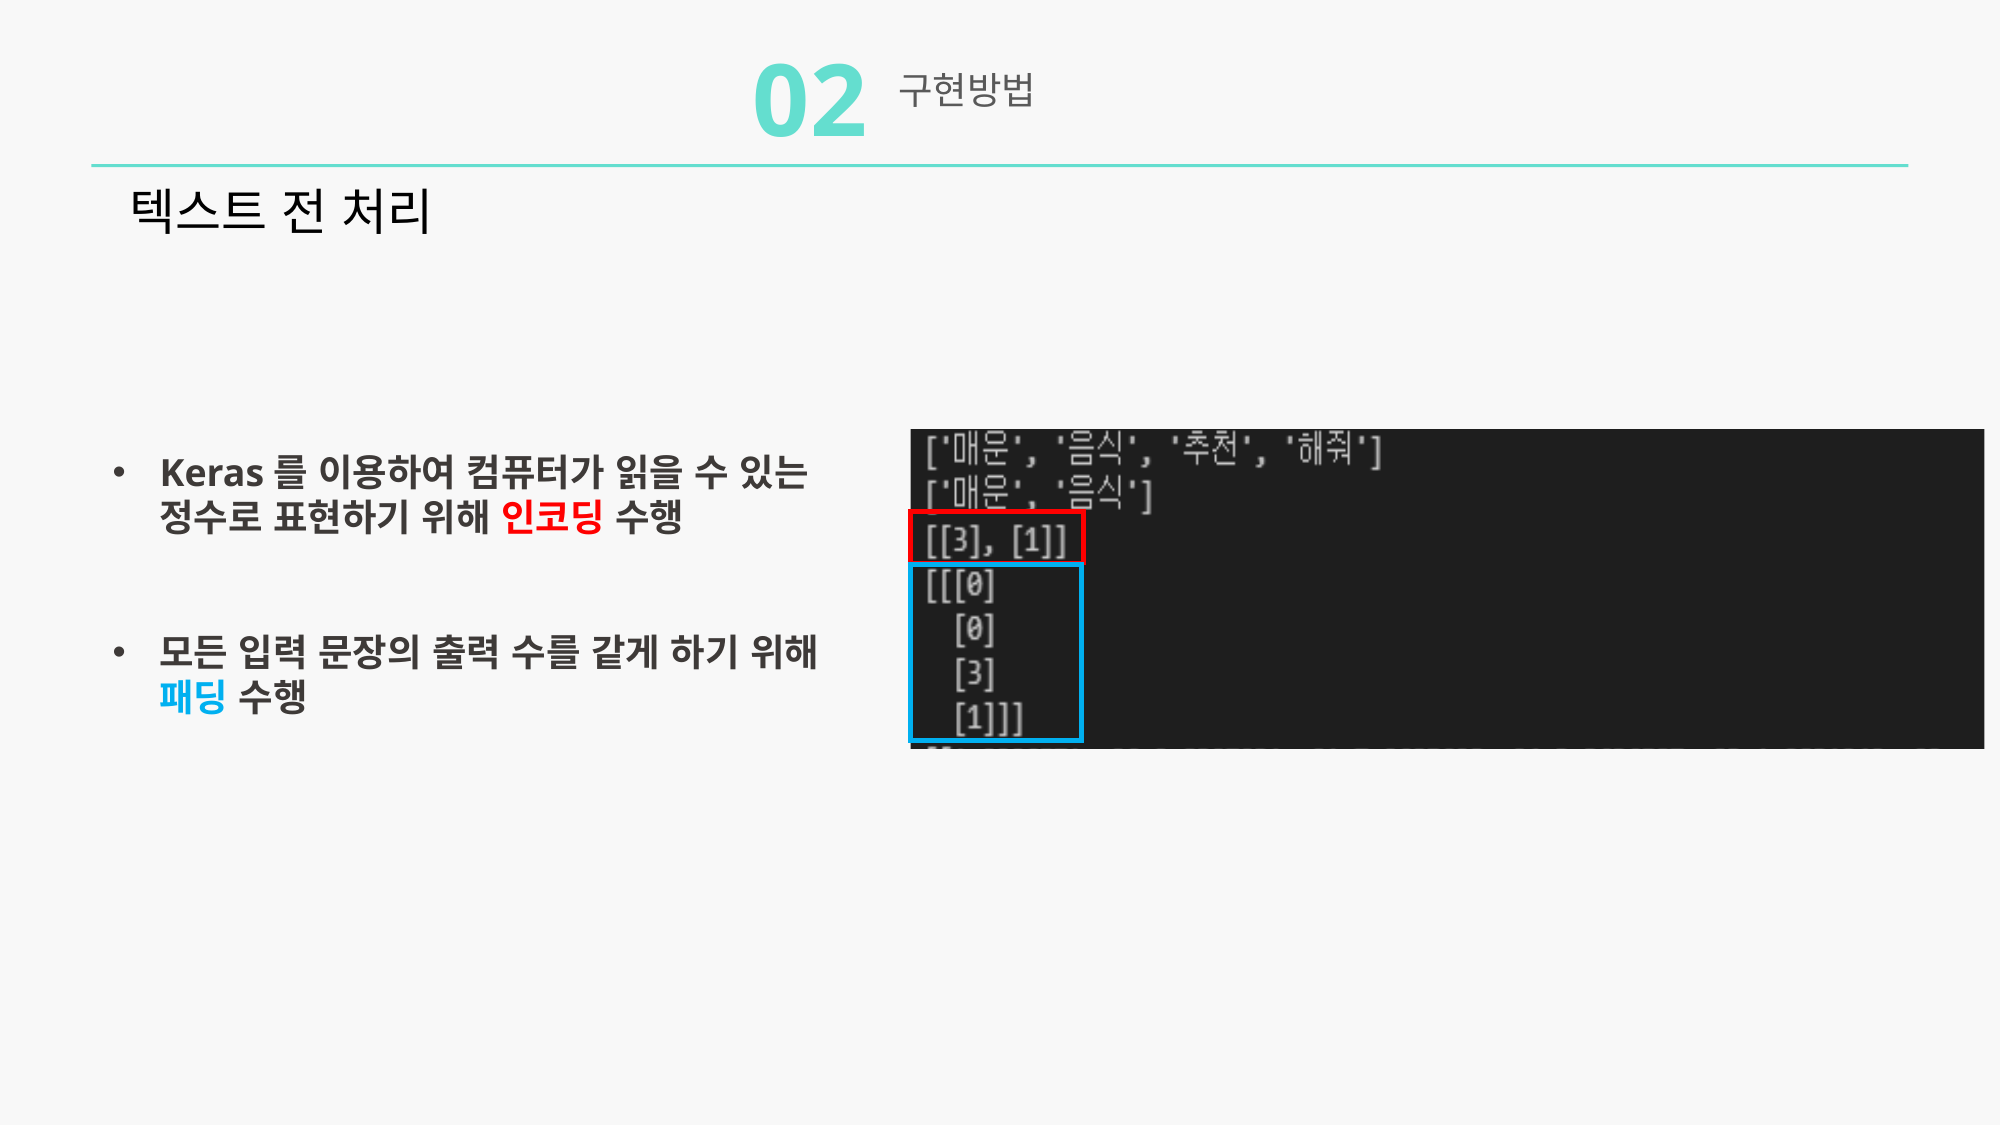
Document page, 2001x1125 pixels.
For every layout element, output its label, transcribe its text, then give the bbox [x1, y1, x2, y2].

text_box Keras를 이용하여 컴퓨터가 읽을 수 있는 정수로 표현하기 위해 인코딩 수행 모든 입력 문장의 출력 수를 같게 하기 위해 패딩 수행 [97, 401, 846, 772]
text_box 텍스트 전 처리 [114, 173, 449, 248]
picture [914, 568, 1078, 737]
text_box [90, 163, 1909, 168]
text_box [738, 29, 1303, 166]
picture [910, 429, 1985, 749]
